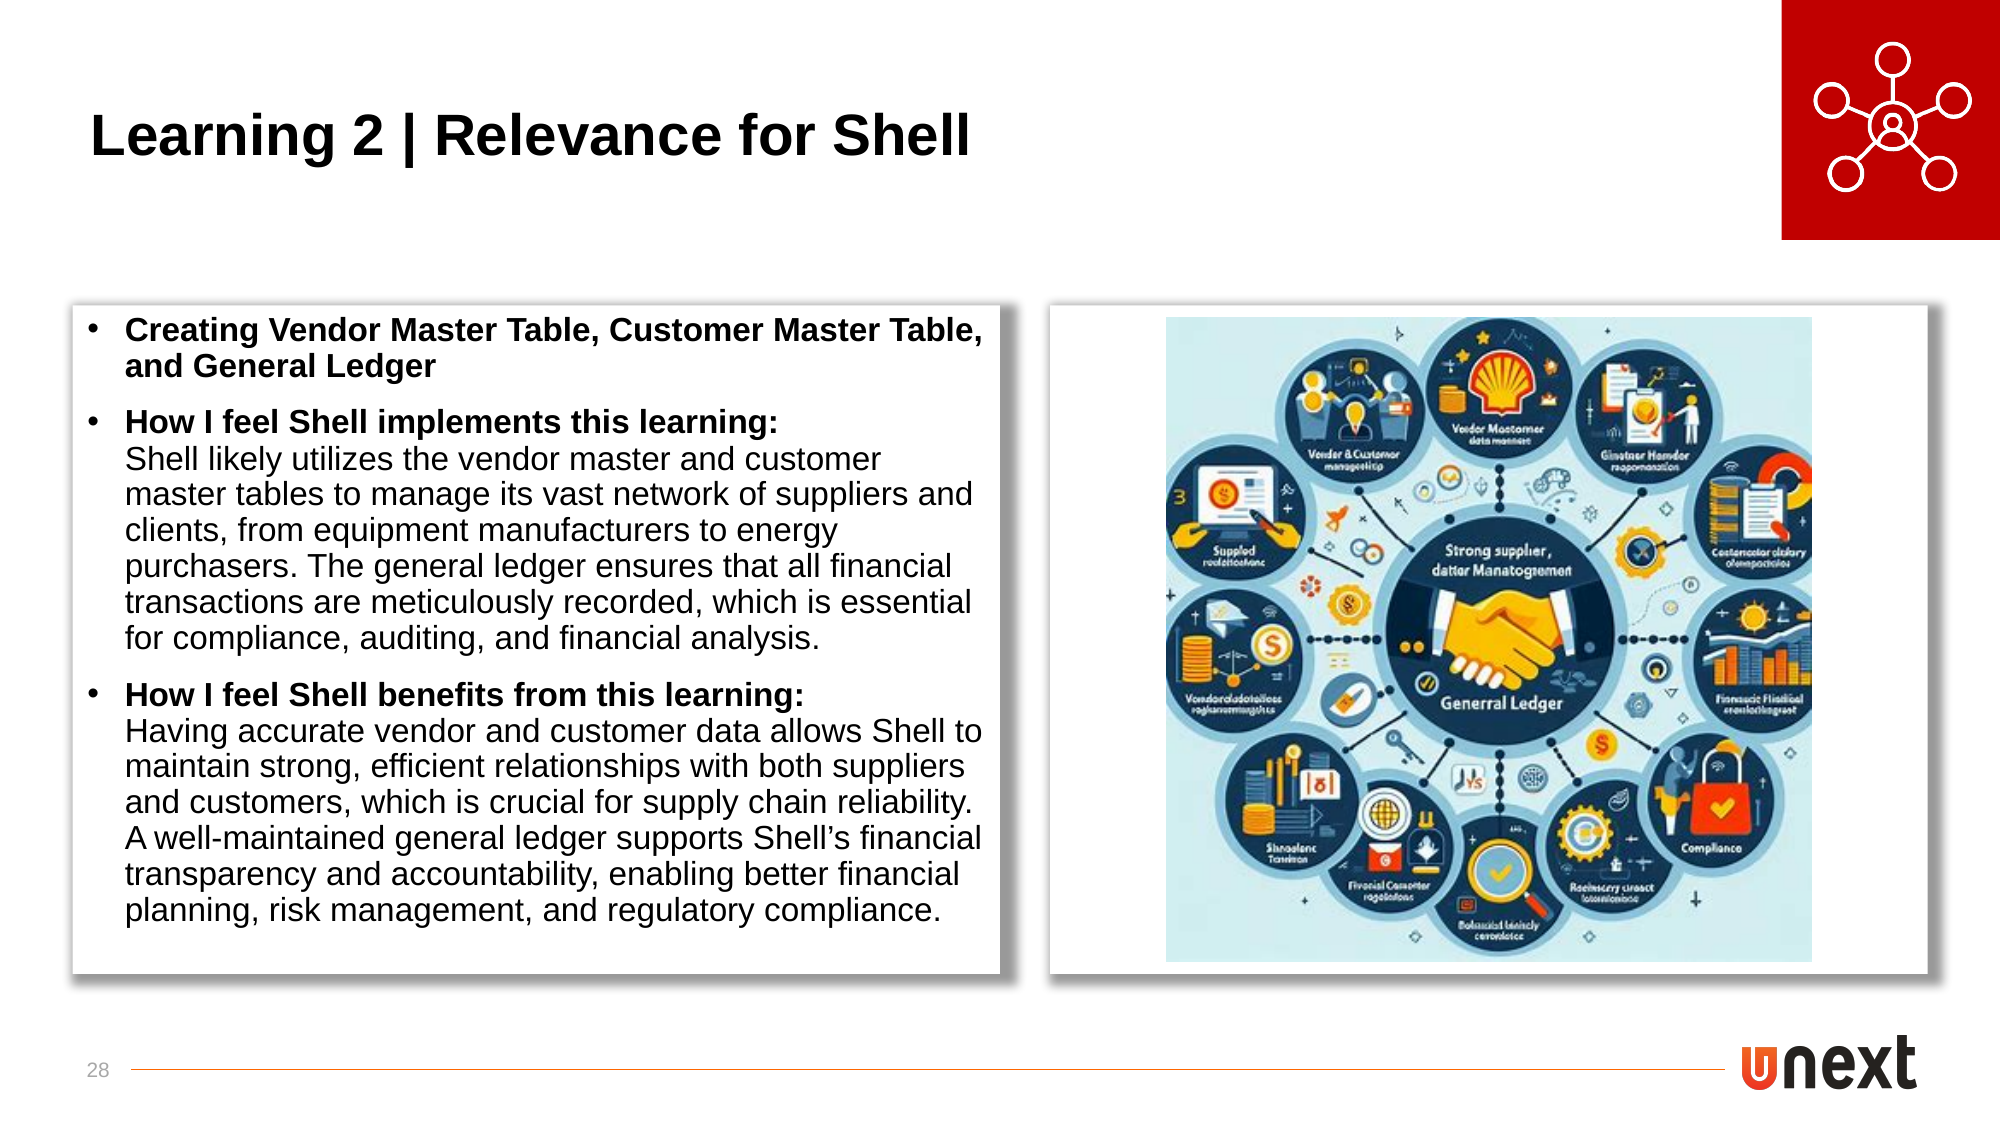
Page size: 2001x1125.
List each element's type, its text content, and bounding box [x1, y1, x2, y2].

text_box Creating Vendor Master Table, Customer Master Table, and General Ledger How I feel Shell implements this learning: Shell likely utilizes the vendor master and customer master tables to manage its vast network of suppliers and clients, from equipment manufacturers to energy purchasers. The general ledger ensures that all financial transactions are meticulously recorded, which is essential for compliance, auditing, and financial analysis. How I feel Shell benefits from this learning: Having accurate vendor and customer data allows Shell to maintain strong, efficient relationships with both suppliers and customers, which is crucial for supply chain reliability. A well-maintained general ledger supports Shell’s financial transparency and accountability, enabling better financial planning, risk management, and regulatory compliance. [72, 305, 1000, 974]
slide_number 28 [48, 1047, 110, 1091]
text_box [1781, 0, 2000, 241]
picture [1166, 317, 1812, 962]
picture [1742, 1035, 1917, 1090]
picture [1795, 19, 1990, 214]
text_box [1050, 305, 1928, 974]
title Learning 2 | Relevance for Shell [76, 78, 1795, 196]
